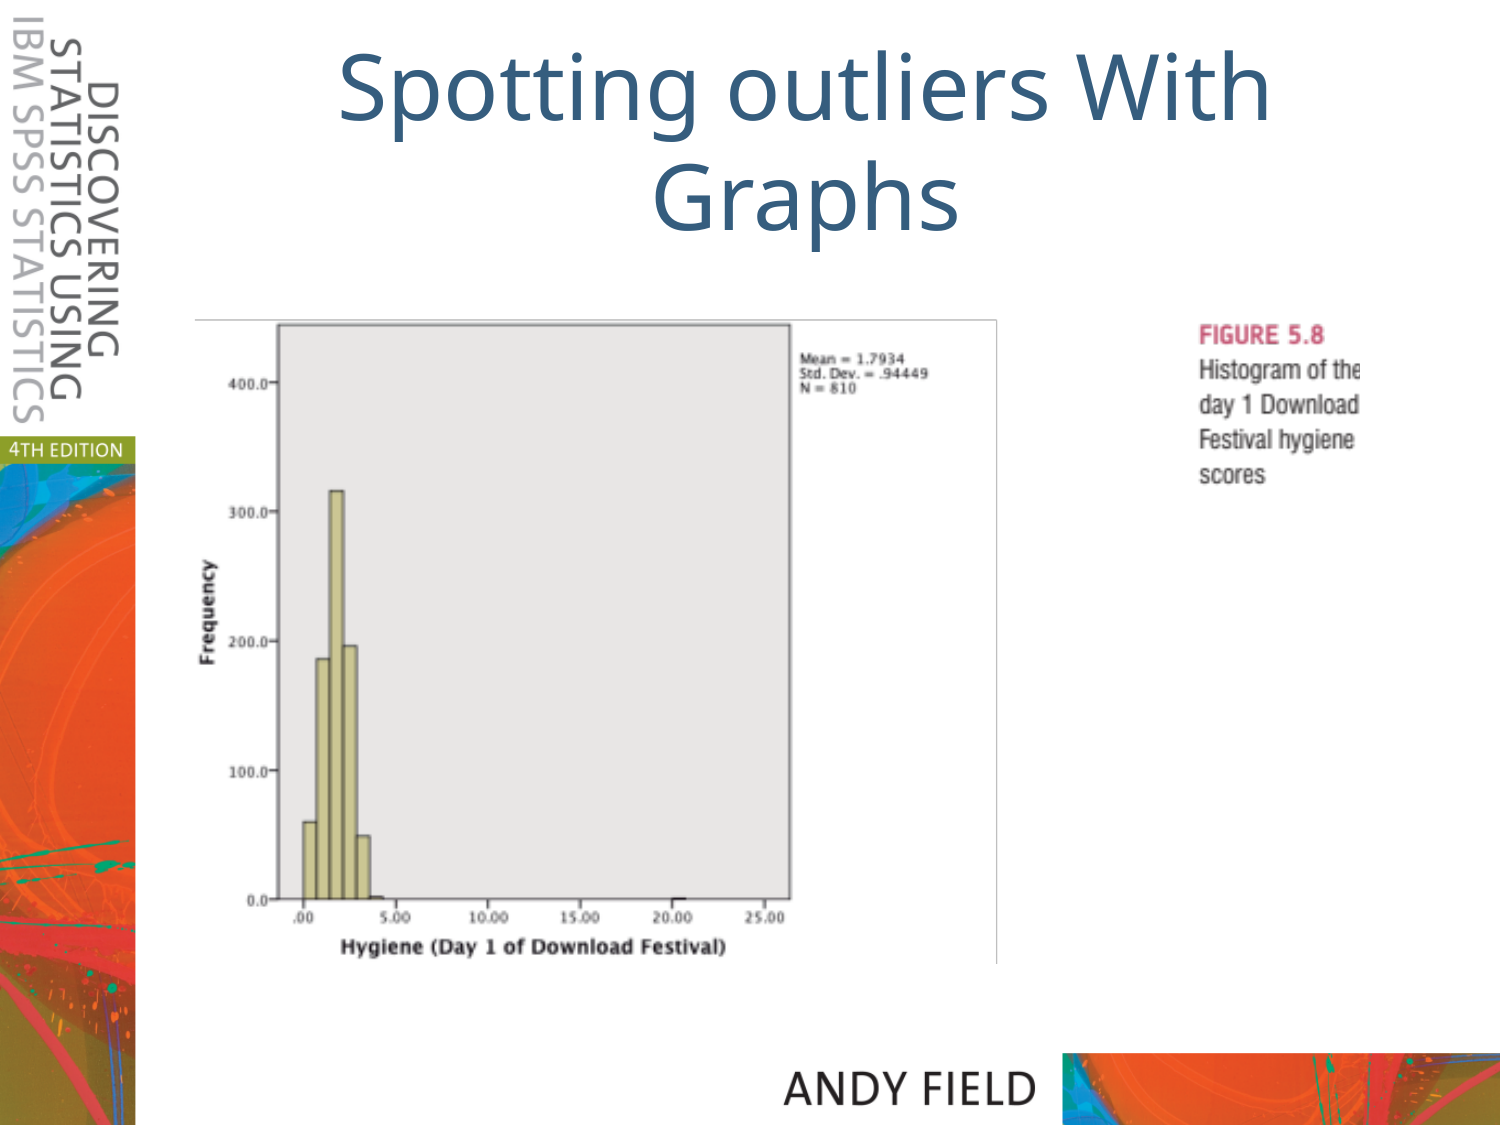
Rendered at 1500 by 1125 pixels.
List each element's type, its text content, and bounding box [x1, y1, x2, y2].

title Spotting outliers With Graphs [187, 45, 1425, 233]
picture [194, 314, 1361, 964]
